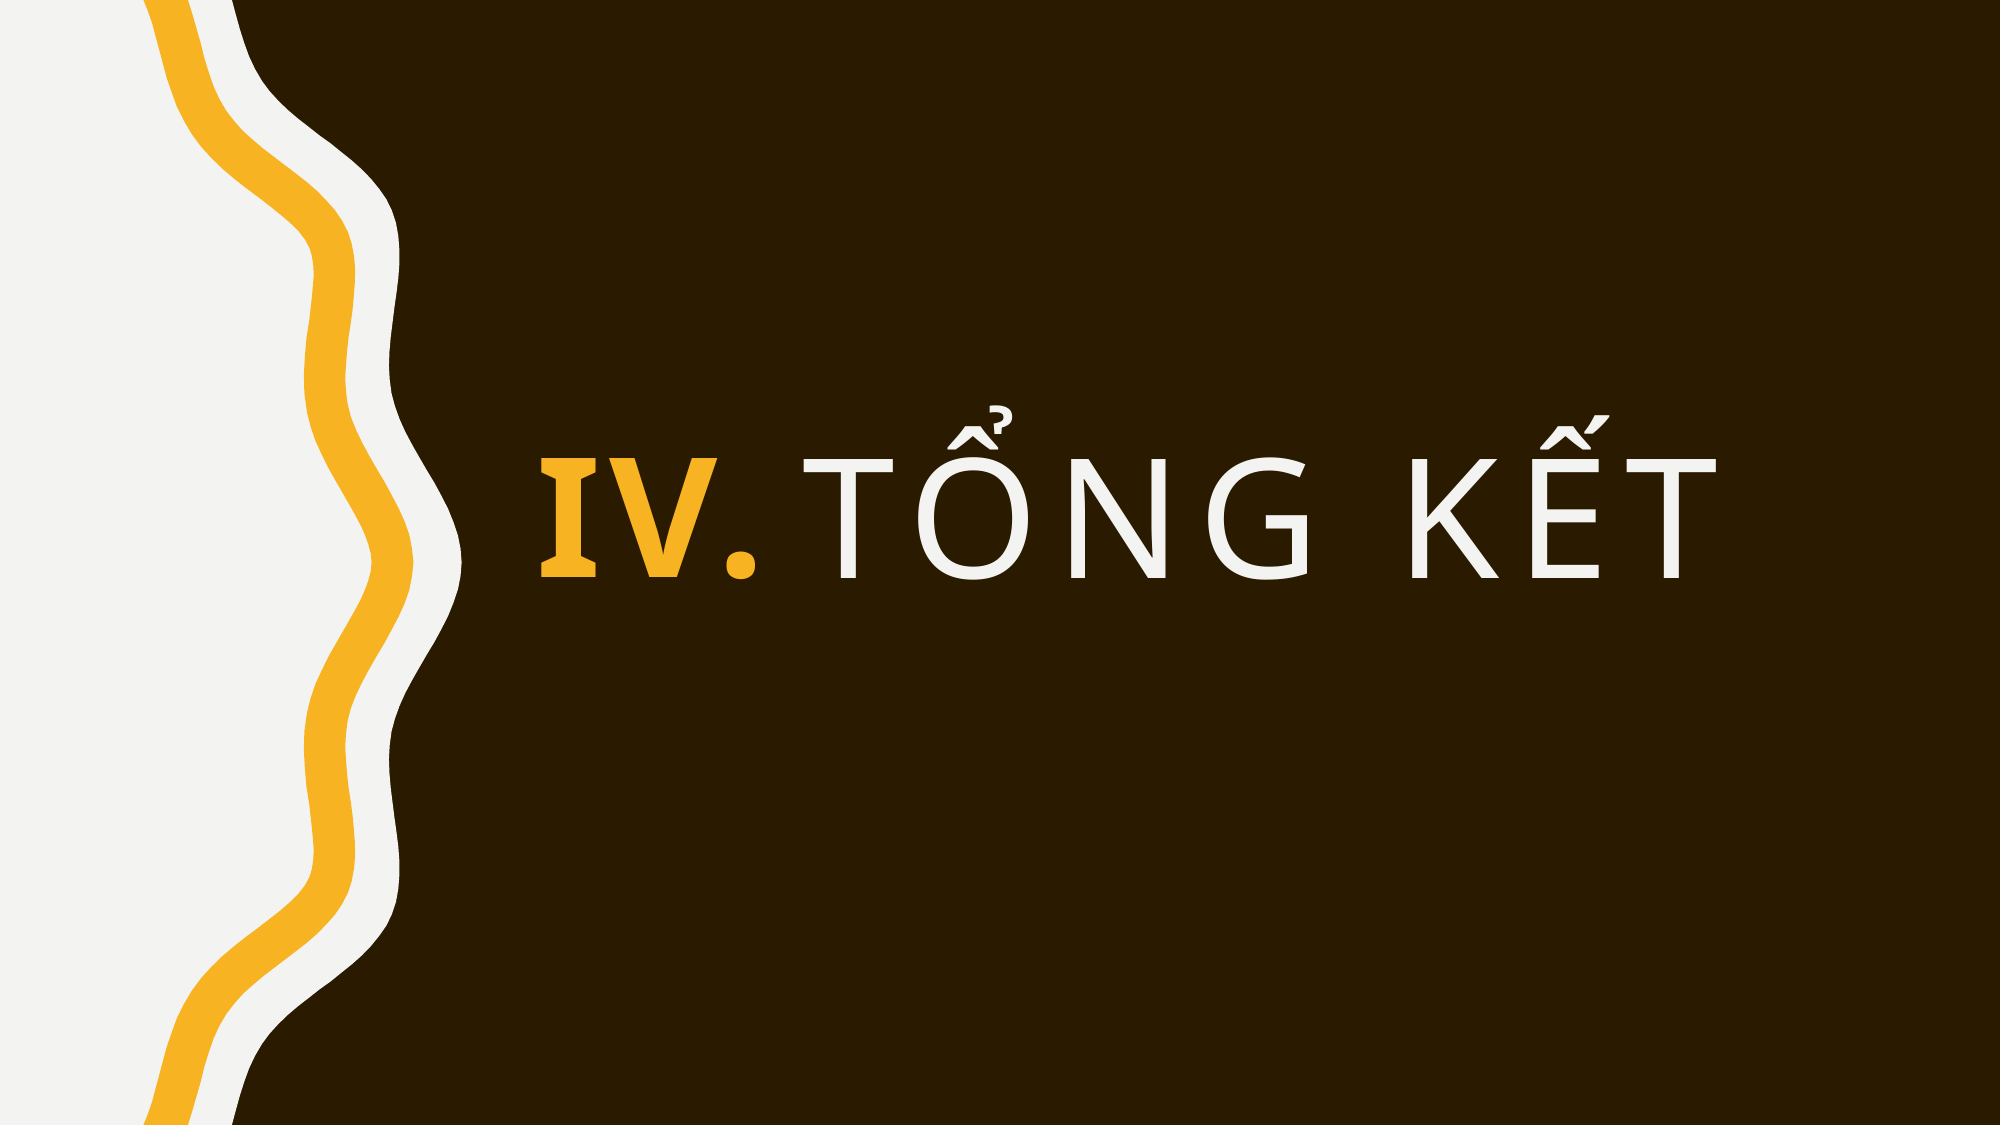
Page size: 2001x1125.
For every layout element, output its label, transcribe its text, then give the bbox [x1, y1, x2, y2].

list iV. [521, 402, 817, 534]
title Tổng kết [609, 60, 1913, 622]
